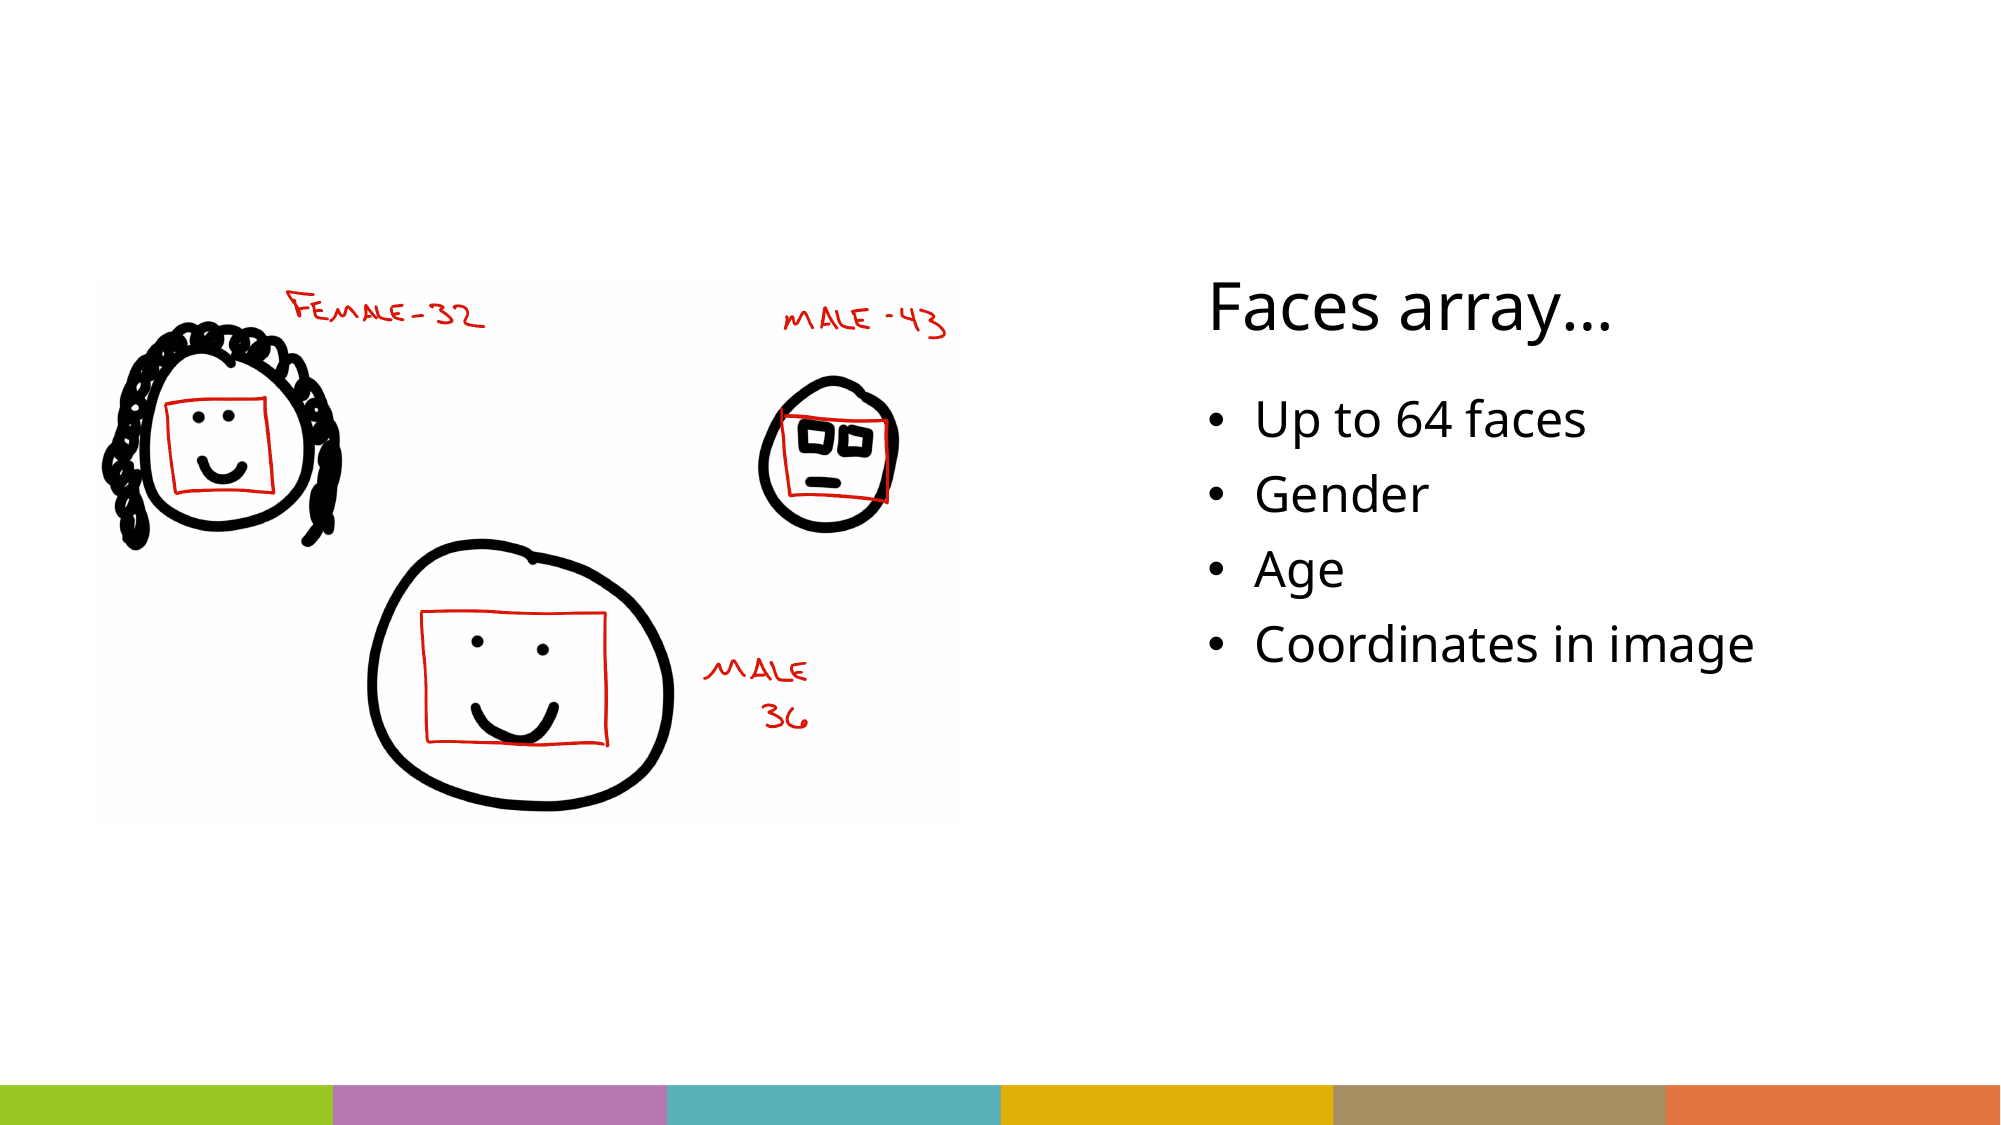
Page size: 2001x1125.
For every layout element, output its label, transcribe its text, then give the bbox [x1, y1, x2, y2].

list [89, 277, 962, 826]
list Up to 64 faces Gender Age Coordinates in image [1192, 387, 1838, 976]
title Faces array… [1192, 89, 1863, 353]
